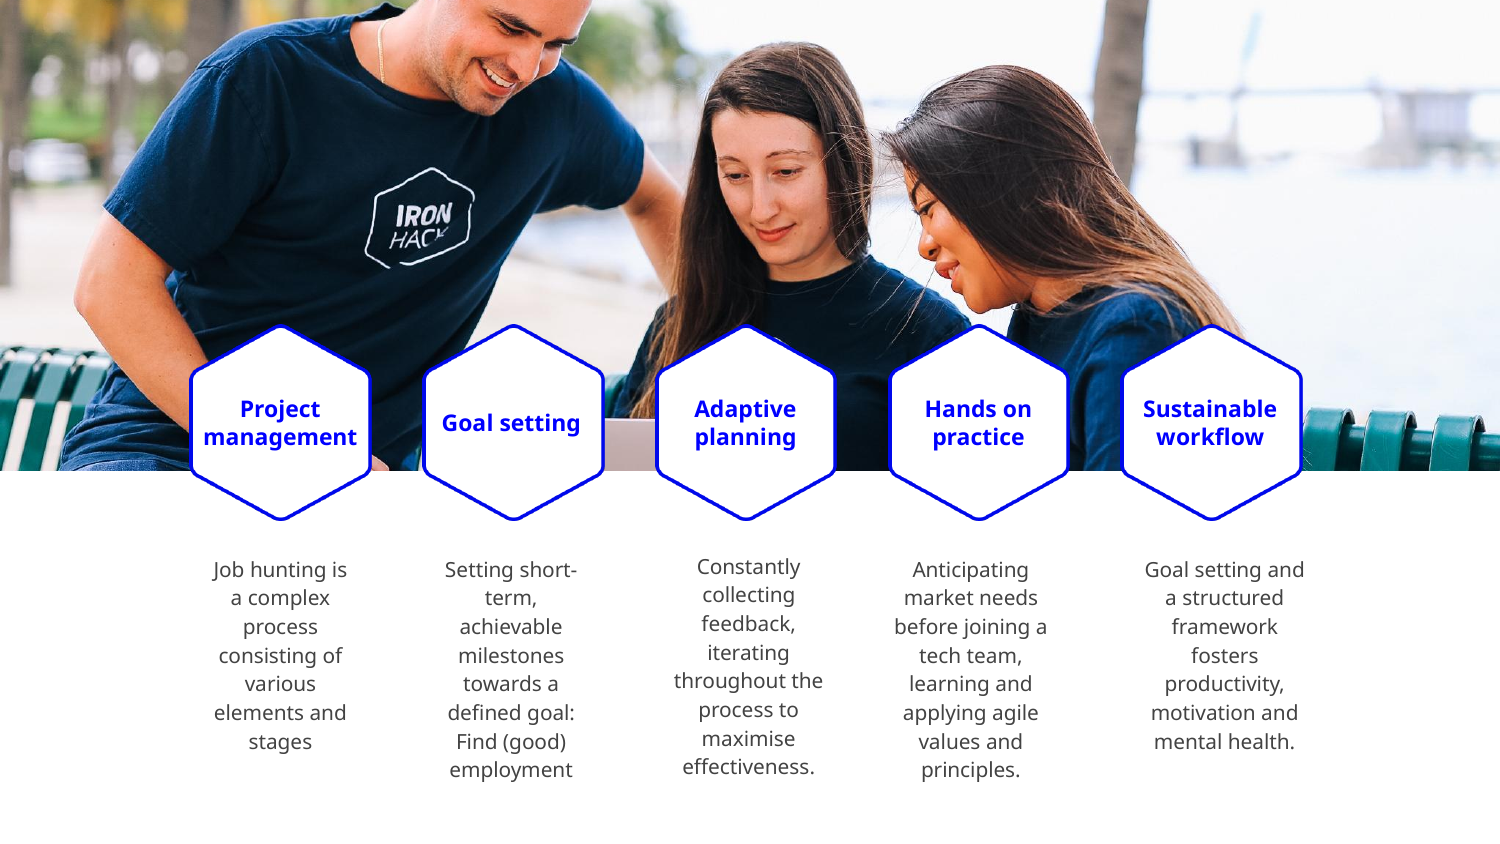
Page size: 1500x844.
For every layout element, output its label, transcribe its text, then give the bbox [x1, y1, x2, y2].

text_box Setting short-term, achievable milestones towards a defined goal: Find (good) employment [425, 537, 597, 794]
text_box Job hunting is a complex process consisting of various elements and stages [195, 537, 366, 740]
picture [0, 0, 1500, 521]
text_box Goal setting and a structured framework fosters productivity, motivation and mental health. [1124, 537, 1326, 832]
text_box Anticipating market needs before joining a tech team, learning and applying agile values and principles. [877, 537, 1065, 794]
text_box Constantly collecting feedback, iterating throughout the process to maximise effectiveness. [655, 534, 843, 817]
